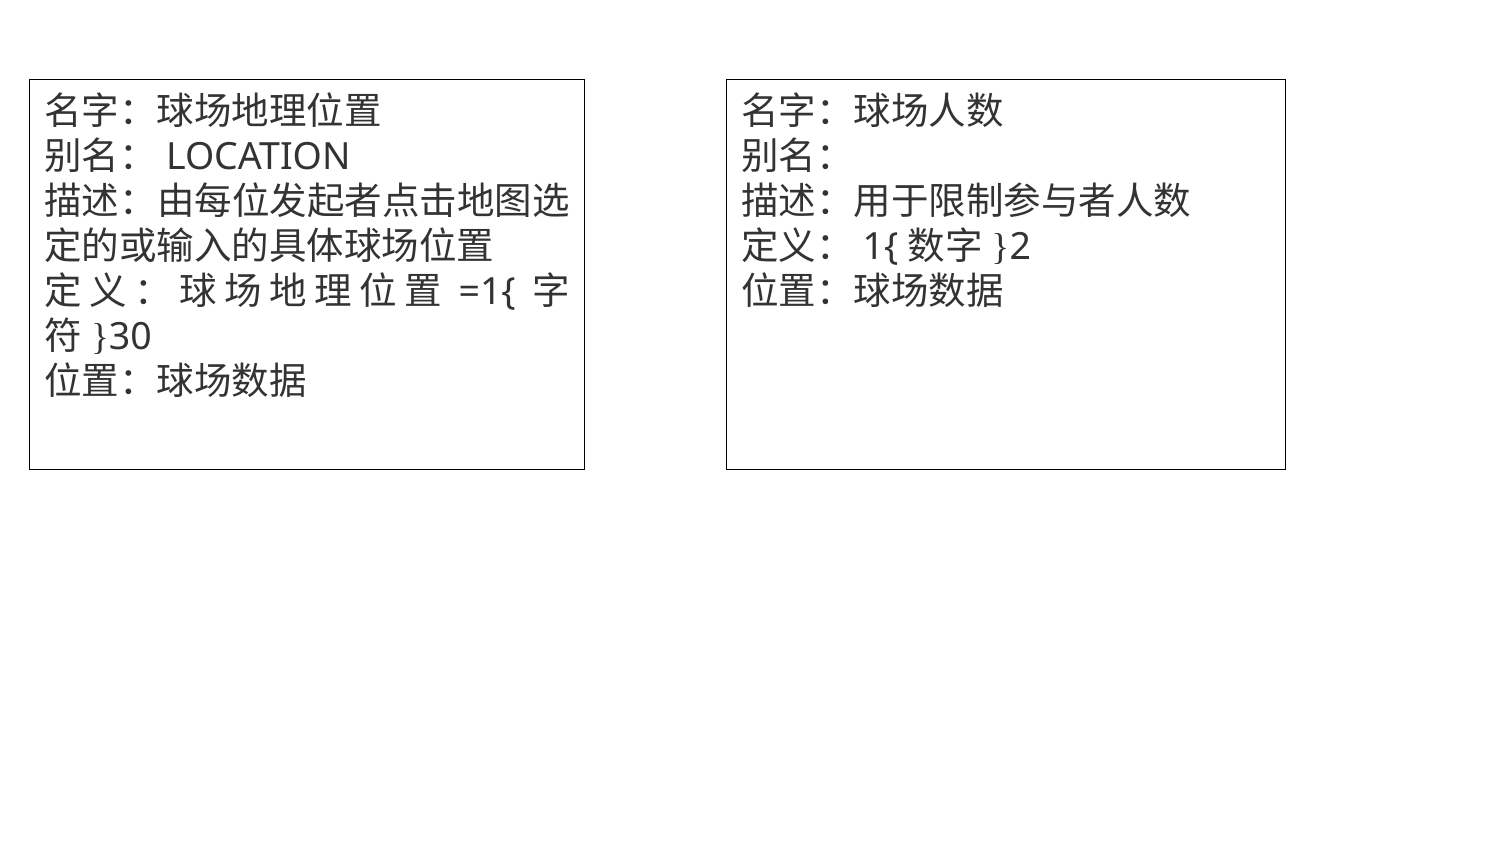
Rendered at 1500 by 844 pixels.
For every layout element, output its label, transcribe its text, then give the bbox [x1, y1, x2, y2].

text_box 名字：球场人数 别名： 描述：用于限制参与者人数 定义：1{数字}2 位置：球场数据 [726, 79, 1286, 470]
text_box 名字：球场地理位置 别名：LOCATION 描述：由每位发起者点击地图选定的或输入的具体球场位置 定义：球场地理位置=1{字符}30 位置：球场数据 [29, 79, 585, 470]
